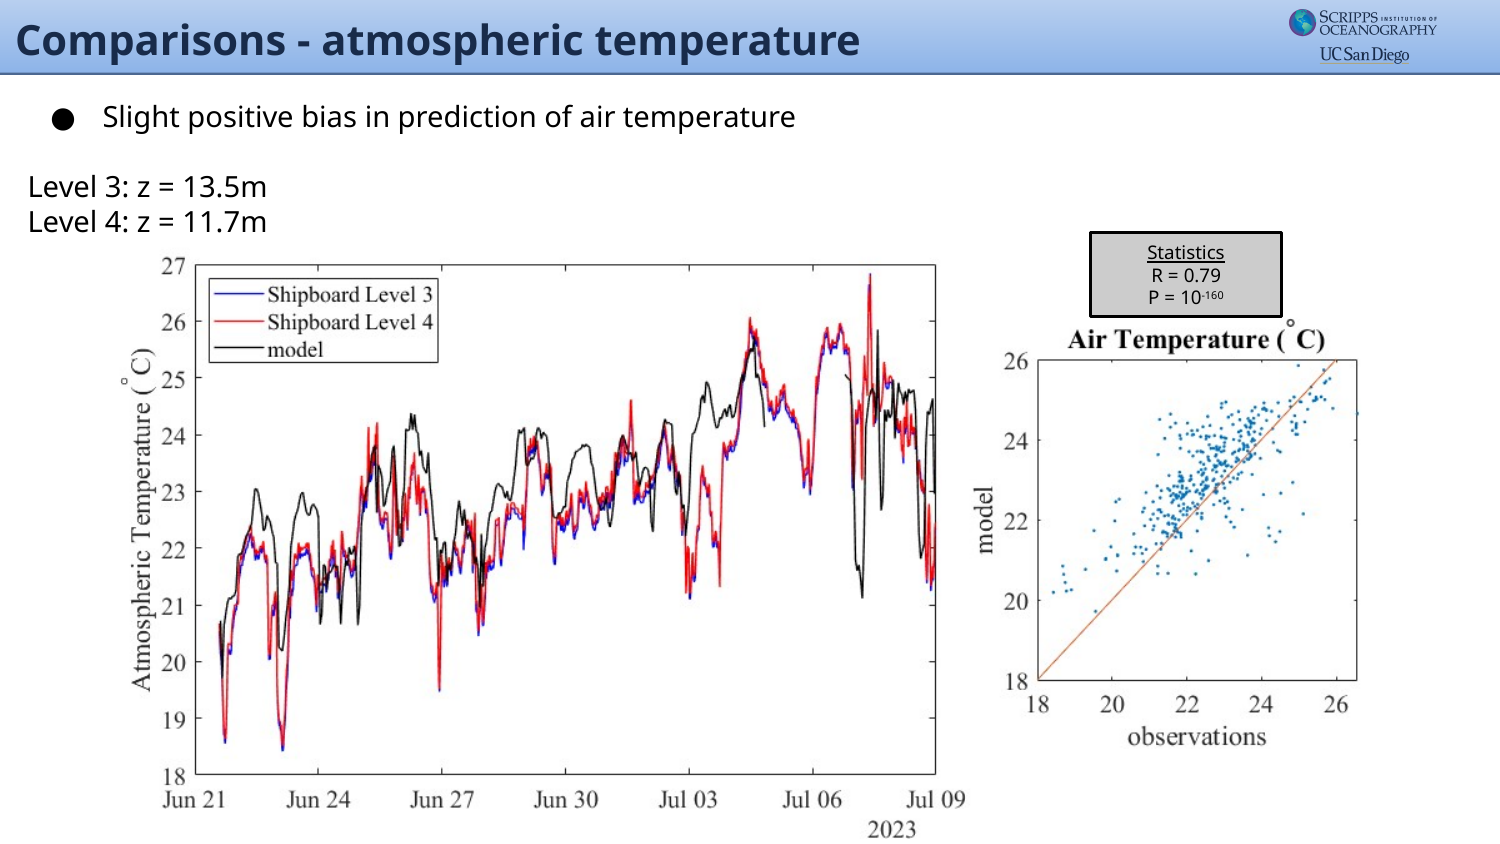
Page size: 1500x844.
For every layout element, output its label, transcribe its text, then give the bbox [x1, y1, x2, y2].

picture [1287, 7, 1438, 66]
text_box Slight positive bias in prediction of air temperature Level 3: z = 13.5m Level 4: z = 11.7m [12, 90, 1500, 218]
picture [0, 218, 1500, 844]
text_box Comparisons - atmospheric temperature [0, 6, 1213, 72]
